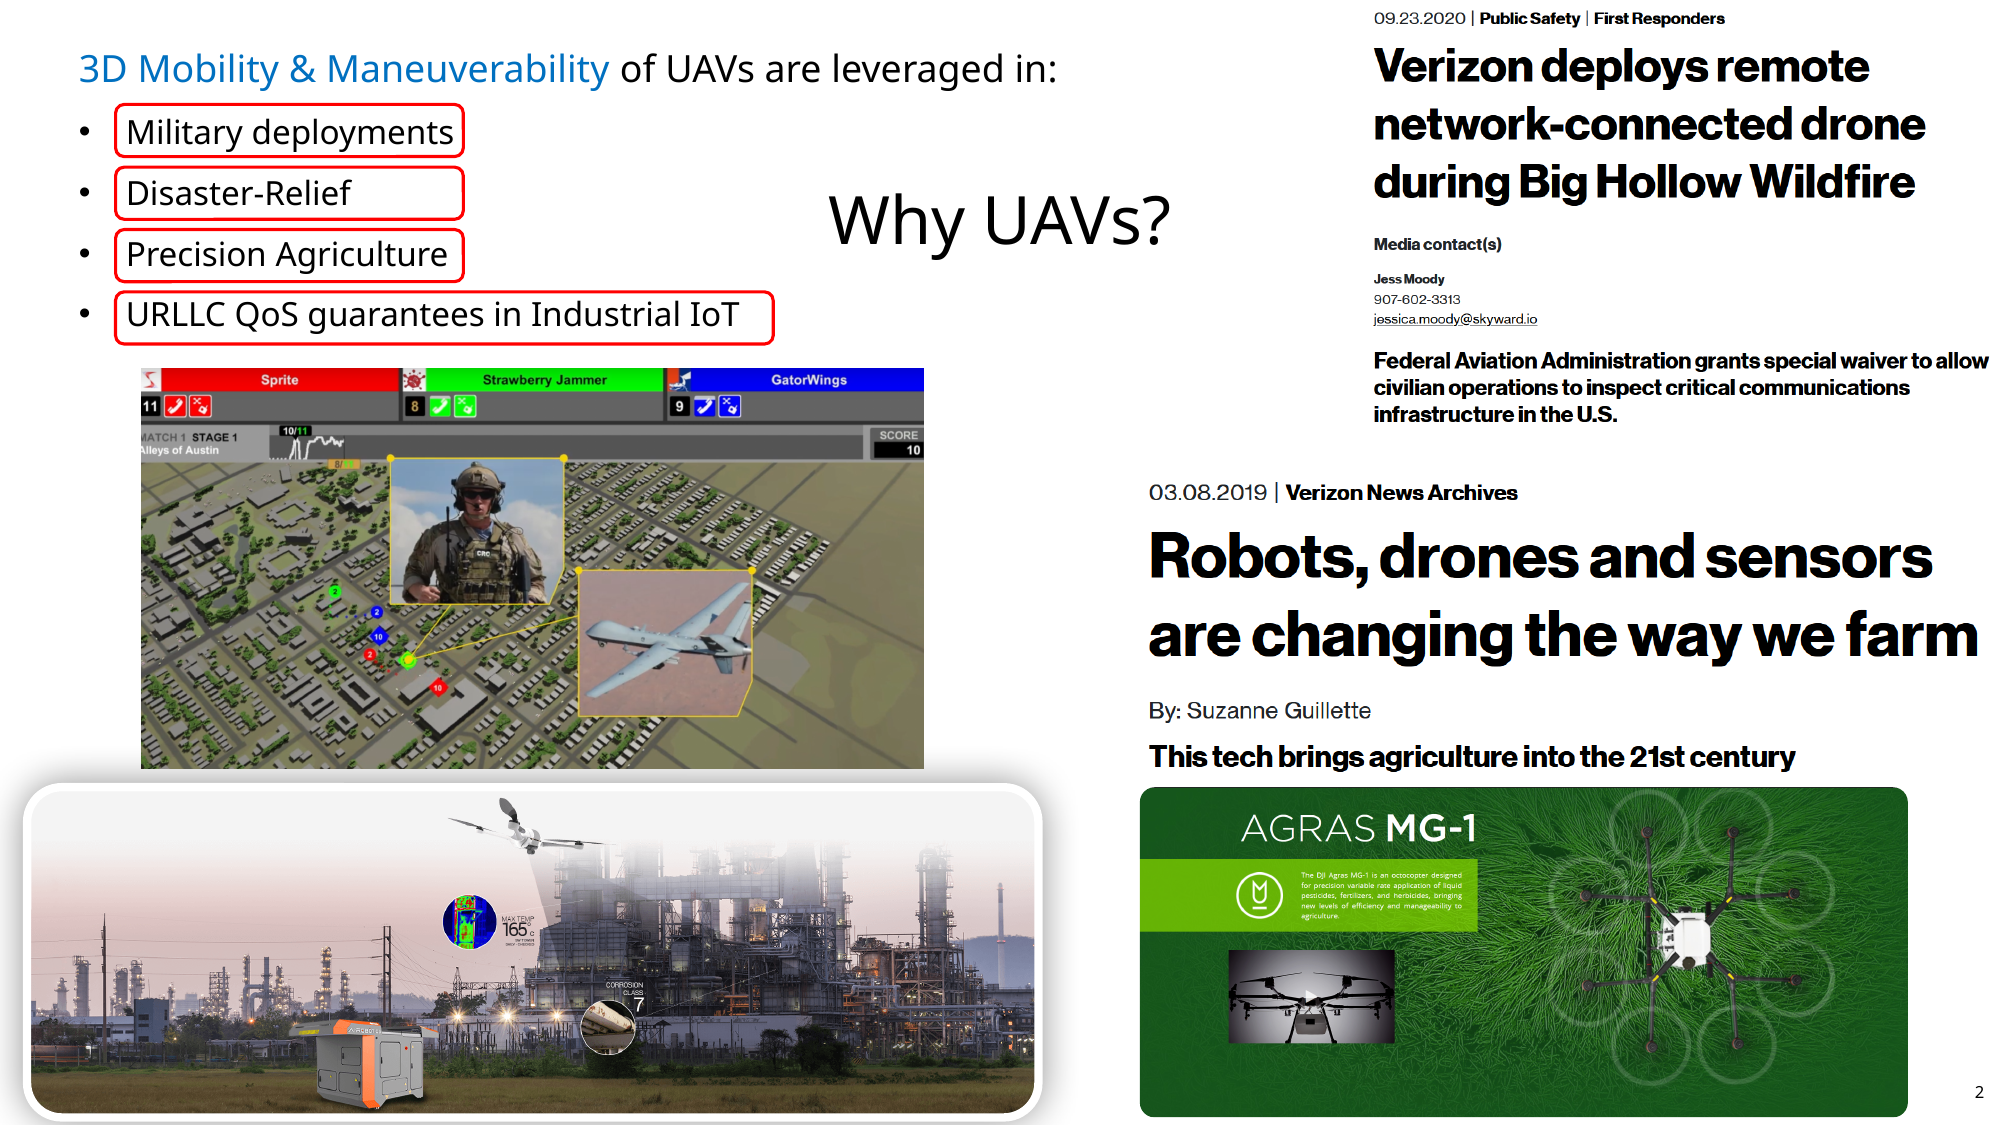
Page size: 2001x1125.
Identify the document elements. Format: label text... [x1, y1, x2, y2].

slide_number 2 [1911, 1062, 2000, 1125]
text_box [114, 165, 465, 221]
text_box [114, 102, 465, 159]
list 3D Mobility & Maneuverability of UAVs are leveraged in: Military deployments Disaster-Relief Precision Agriculture URLLC QoS guarantees in Industrial IoT [63, 34, 1140, 345]
text_box Why UAVs? [798, 170, 1202, 265]
text_box [114, 227, 465, 284]
picture [0, 0, 2000, 1125]
text_box [113, 290, 775, 346]
